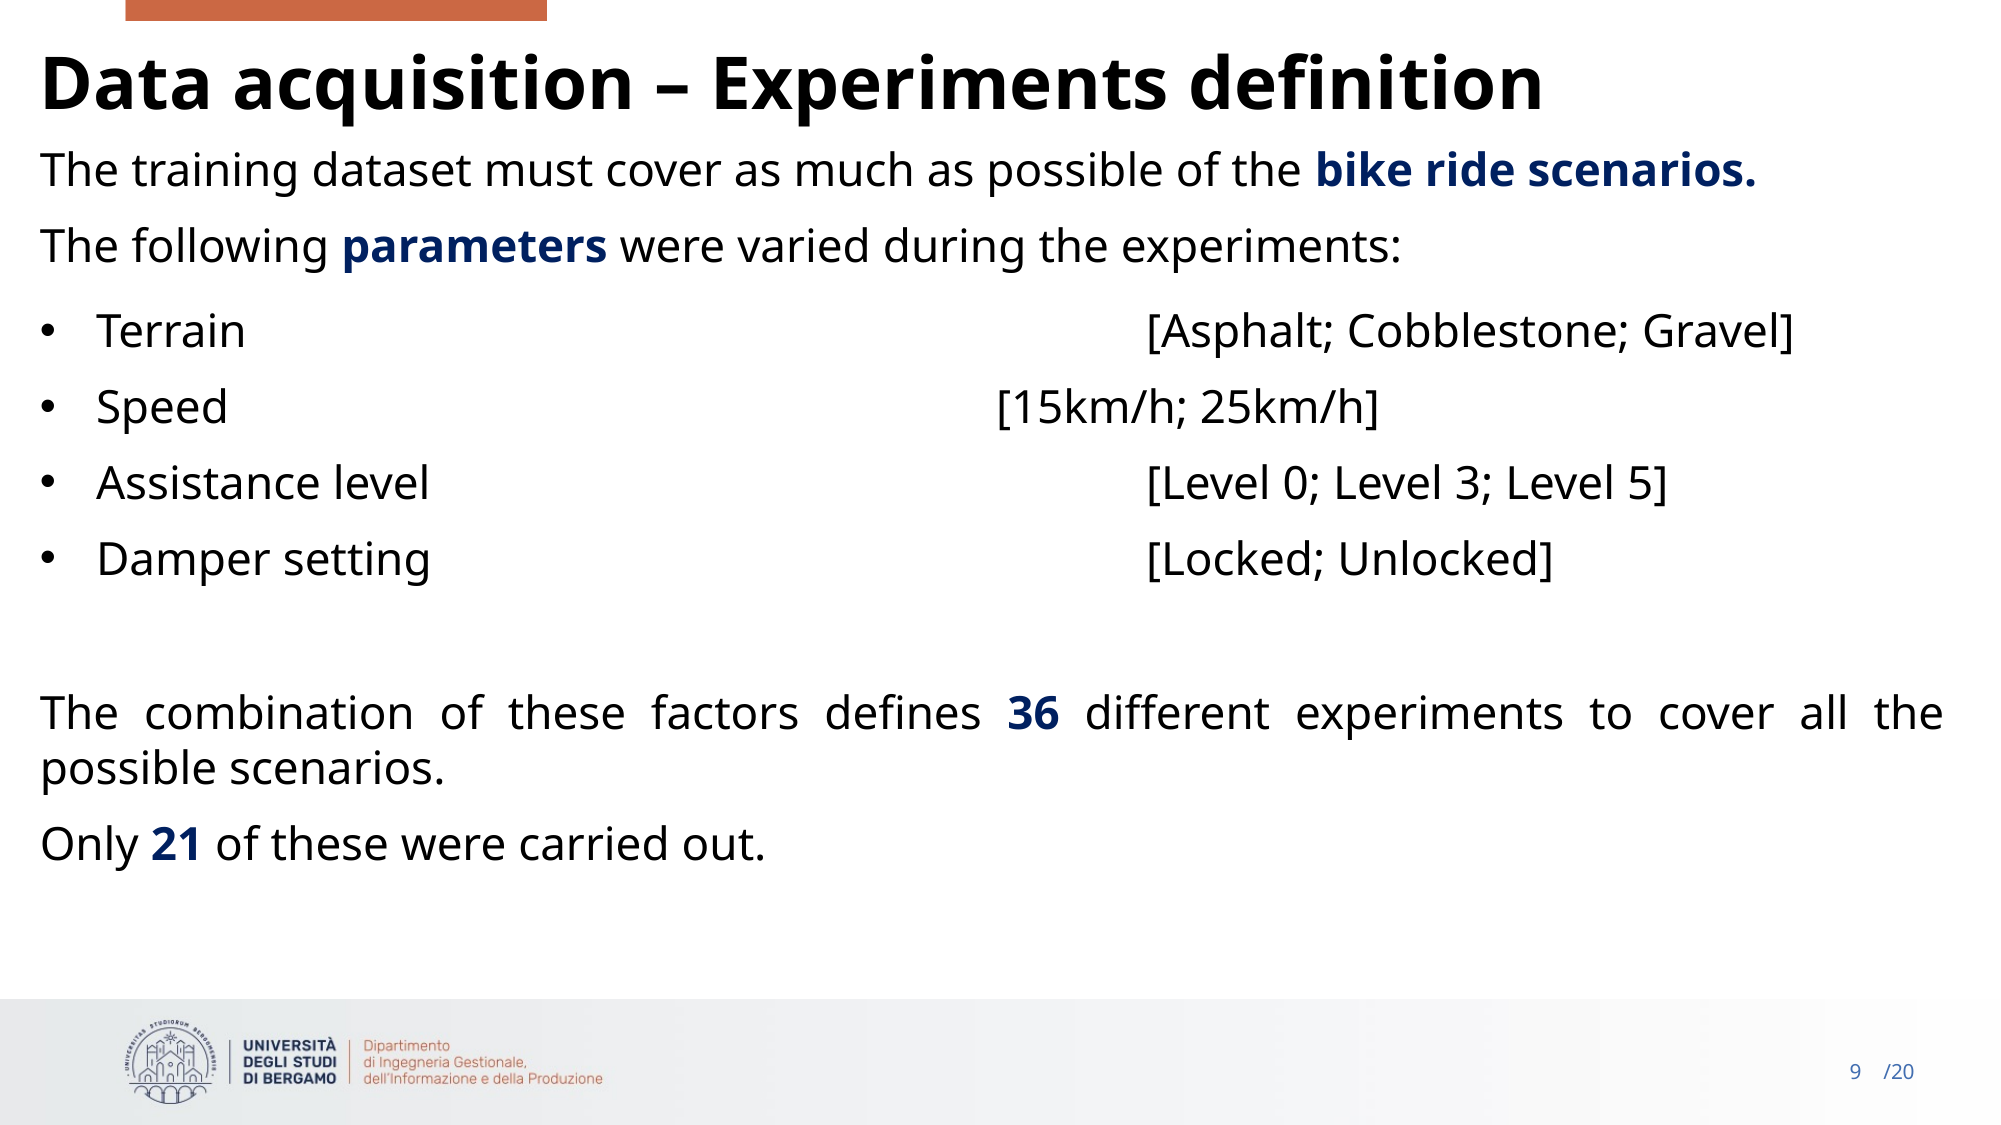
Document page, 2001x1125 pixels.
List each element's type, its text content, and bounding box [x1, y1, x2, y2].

text_box Terrain [Asphalt; Cobblestone; Gravel] Speed [15km/h; 25km/h] Assistance level [Level 0; Level 3; Level 5] Damper setting [Locked; Unlocked] [24, 294, 1960, 592]
title Data acquisition – Experiments definition [24, 39, 1960, 133]
slide_number 8 [1834, 1051, 1987, 1112]
text_box The combination of these factors defines 36 different experiments to cover all the possible scenarios. Only 21 of these were carried out. [24, 676, 1960, 877]
text_box The training dataset must cover as much as possible of the bike ride scenarios. The following parameters were varied during the experiments: [24, 133, 1960, 280]
